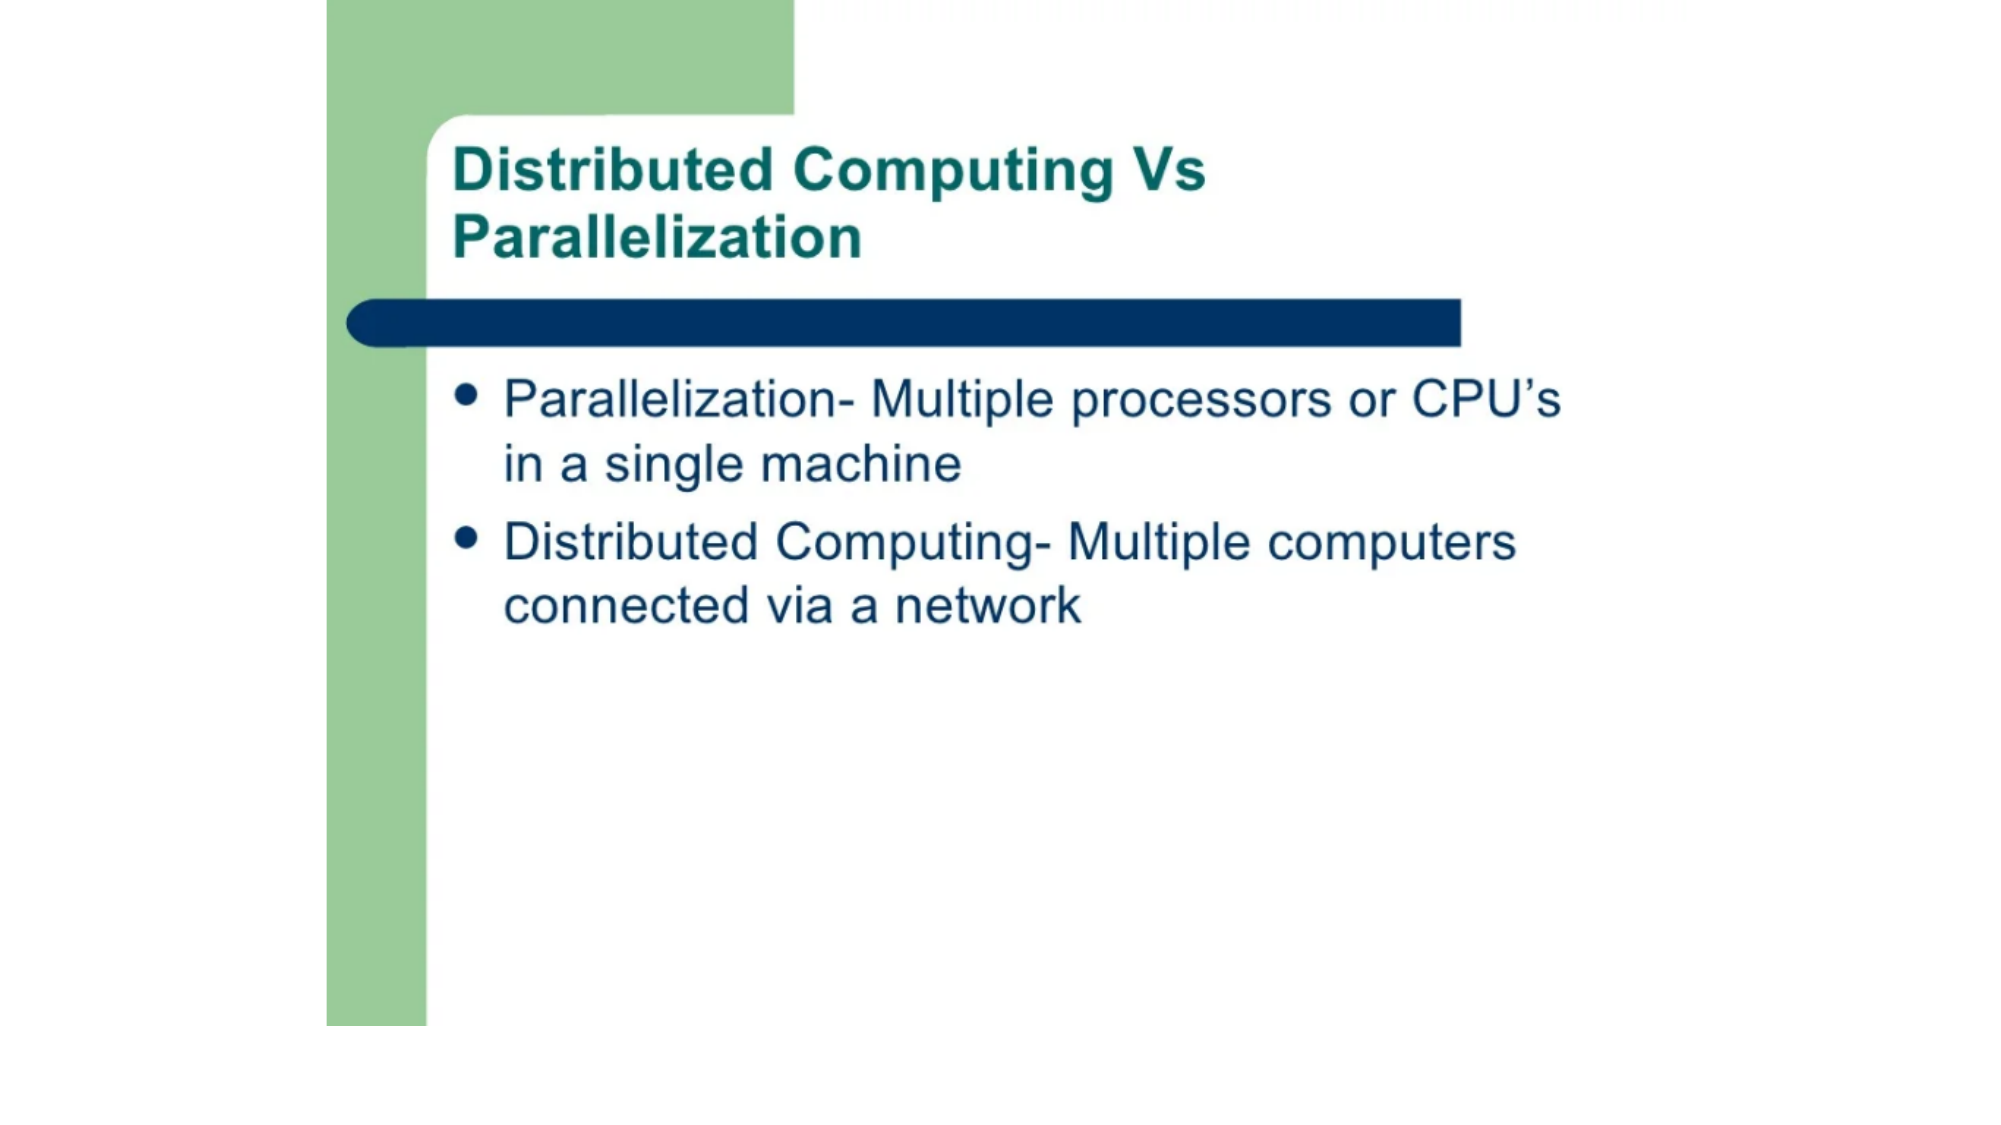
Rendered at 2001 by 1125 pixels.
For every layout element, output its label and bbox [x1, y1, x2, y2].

picture [326, 0, 1687, 1026]
